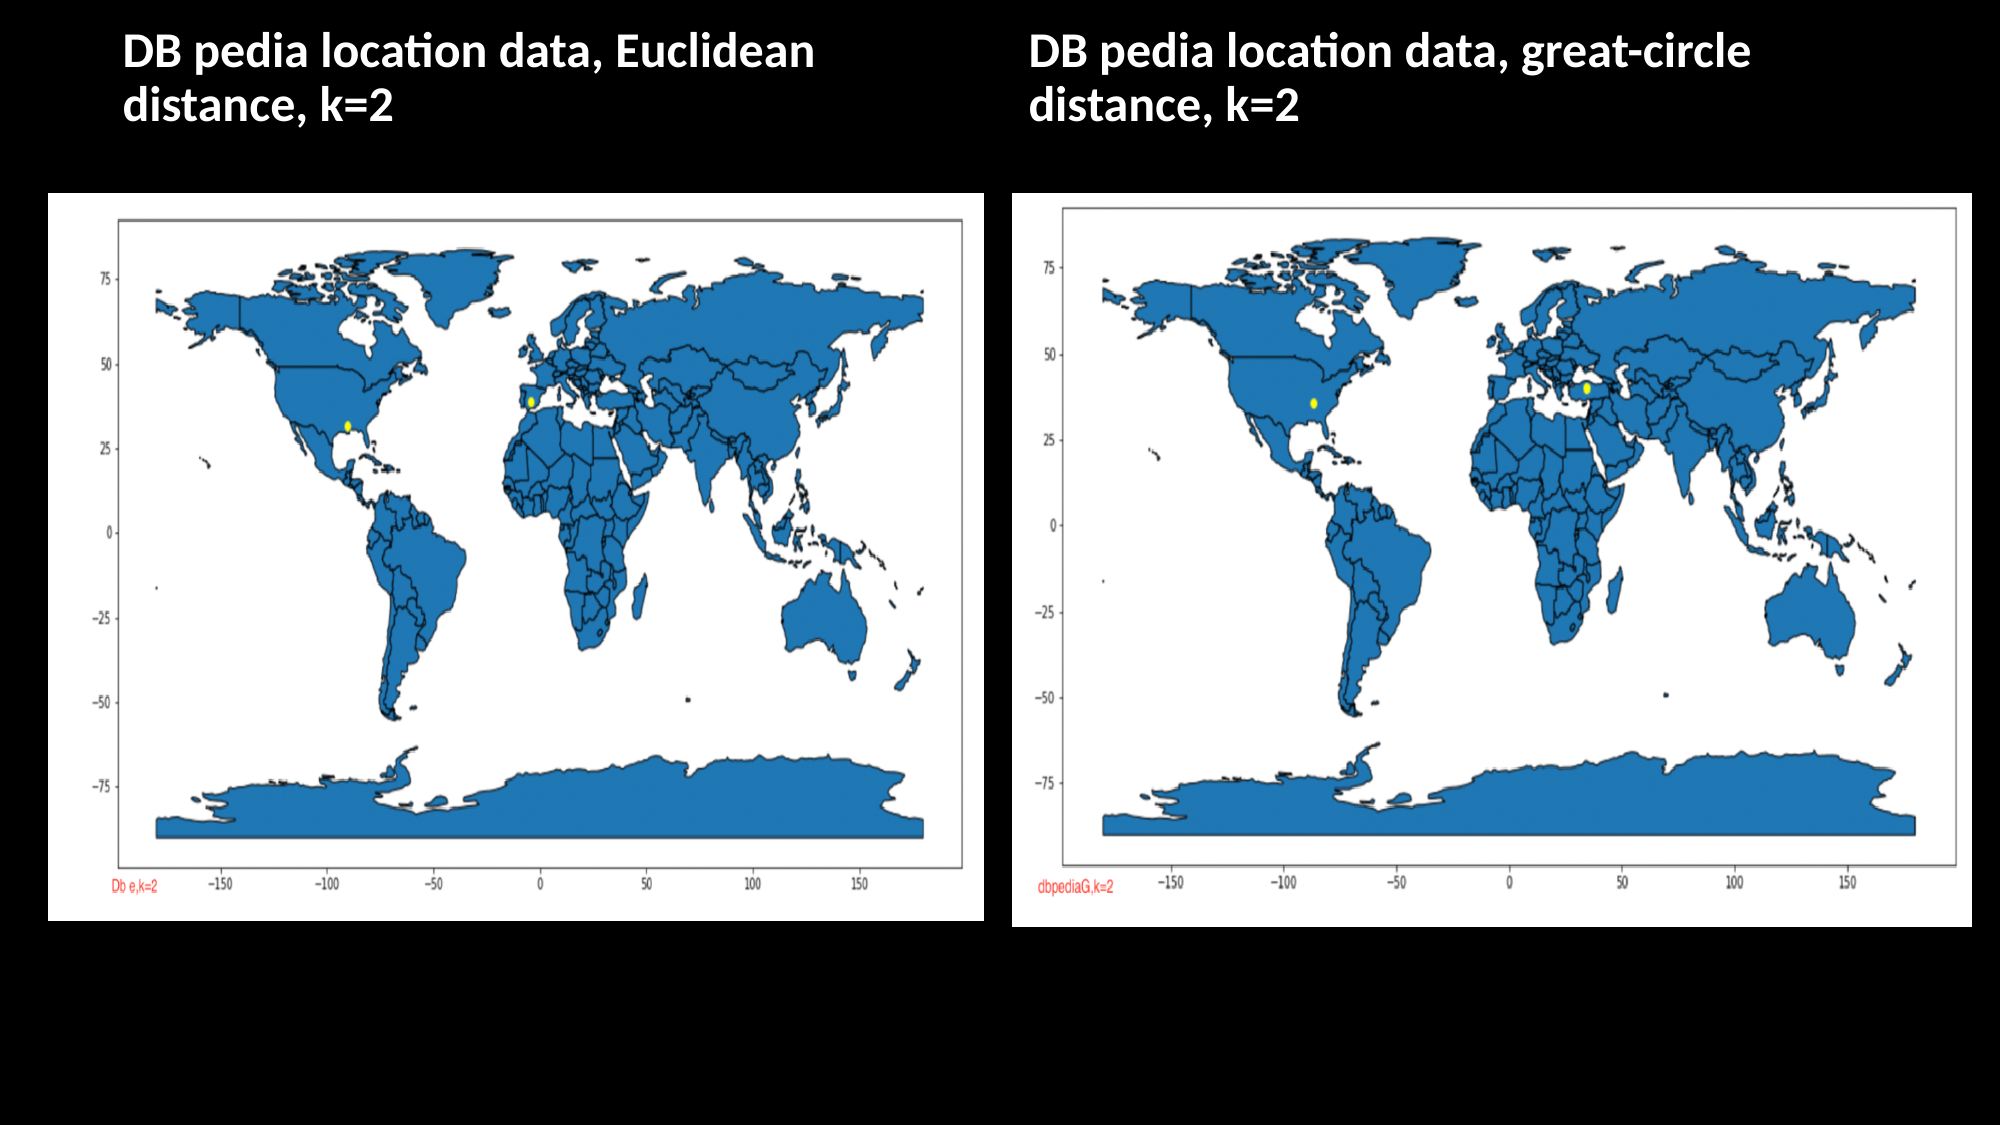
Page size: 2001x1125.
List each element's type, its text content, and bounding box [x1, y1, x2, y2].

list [48, 193, 984, 921]
list DB pedia location data, Euclidean distance, k=2 [107, 79, 954, 193]
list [1012, 193, 1972, 927]
list DB pedia location data, great-circle distance, k=2 [1013, 79, 1864, 193]
